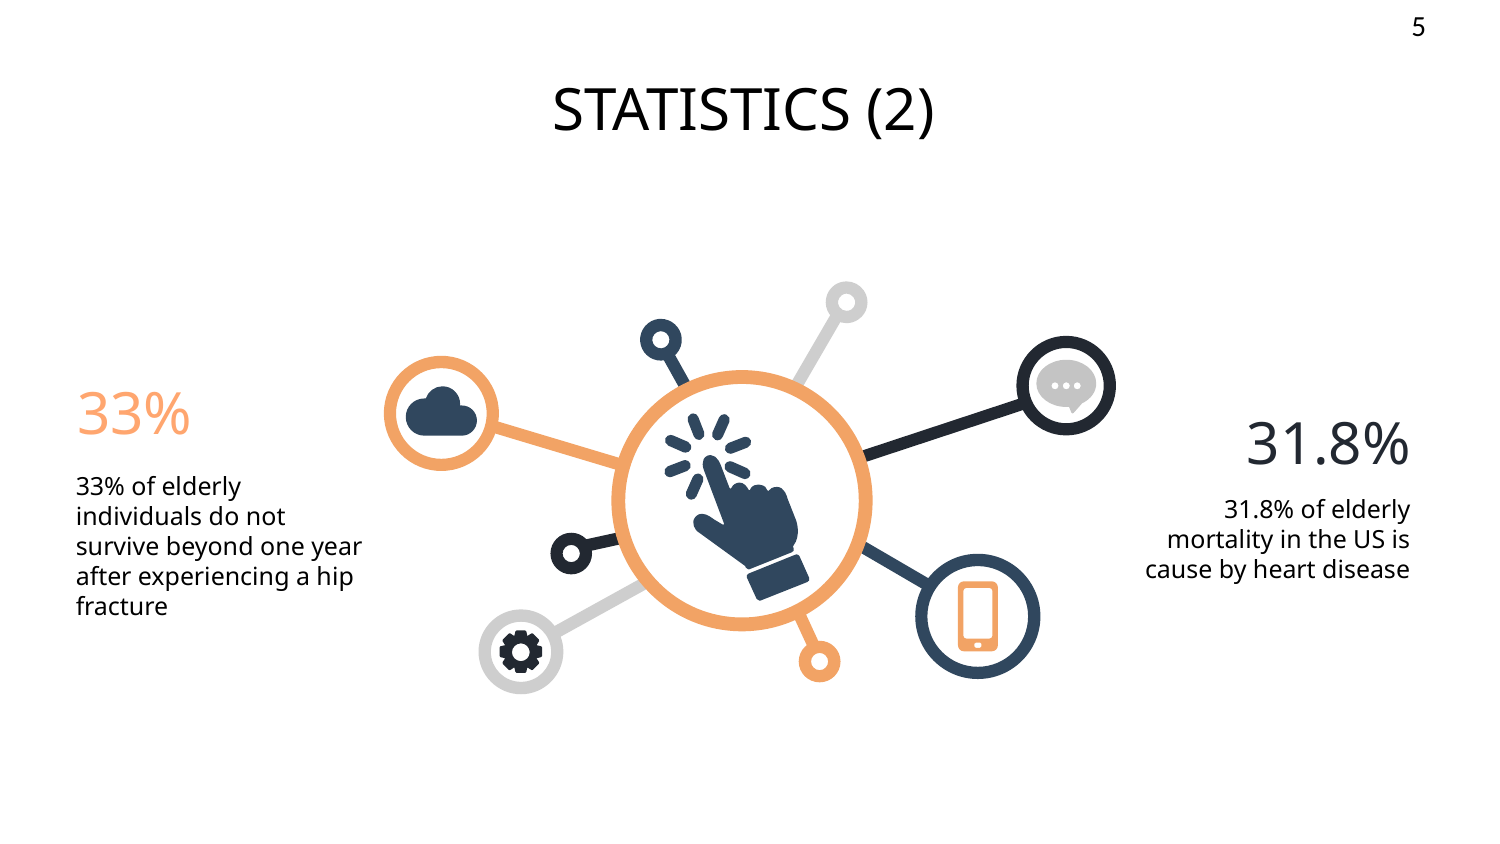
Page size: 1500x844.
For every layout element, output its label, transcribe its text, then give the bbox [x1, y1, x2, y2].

text_box 33% of elderly individuals do not survive beyond one year after experiencing a hip fracture [60, 455, 383, 543]
text_box 33% [62, 386, 361, 436]
text_box 31.8% [1127, 416, 1426, 466]
text_box 31.8% of elderly mortality in the US is cause by heart disease [1127, 479, 1426, 567]
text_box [383, 281, 1116, 695]
text_box STATISTICS (2) [110, 67, 1378, 147]
